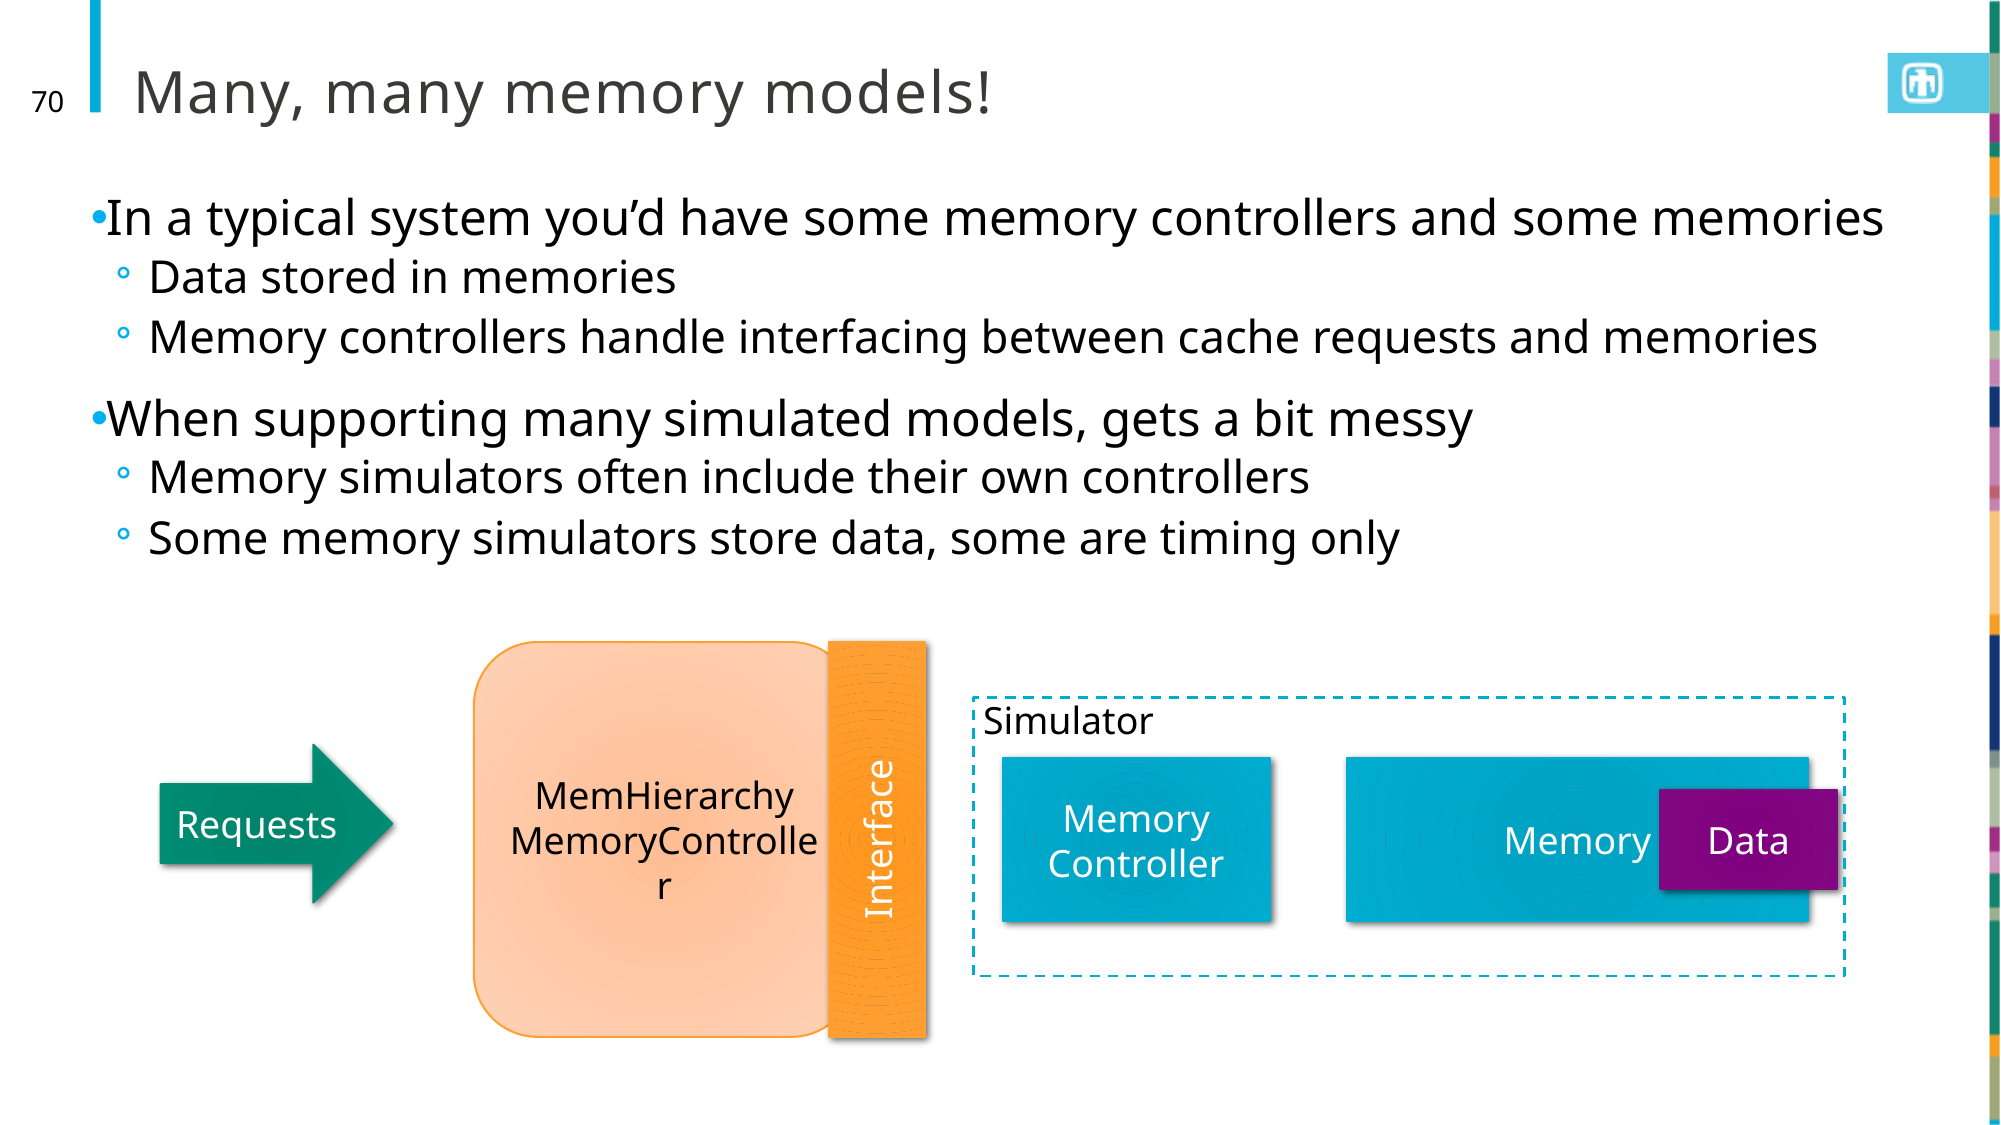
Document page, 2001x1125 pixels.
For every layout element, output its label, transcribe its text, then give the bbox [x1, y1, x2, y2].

slide_number 70 [10, 73, 80, 133]
text_box MemHierarchy MemoryController [472, 641, 825, 1038]
title Many, many memory models! [118, 39, 1769, 133]
picture [1901, 62, 1944, 104]
text_box Simulator [968, 689, 1169, 750]
picture [1990, 330, 1999, 1120]
text_box [972, 696, 1846, 977]
picture [1990, 1, 1999, 215]
text_box Requests [159, 743, 394, 904]
list In a typical system you’d have some memory controllers and some memories Data stored in memories Memory controllers handle interfacing between cache requests and memories When supporting many simulated models, gets a bit messy Memory simulators often include their own controllers Some memory simulators store data, some are timing only [90, 185, 1910, 635]
text_box Interface [828, 641, 926, 1038]
